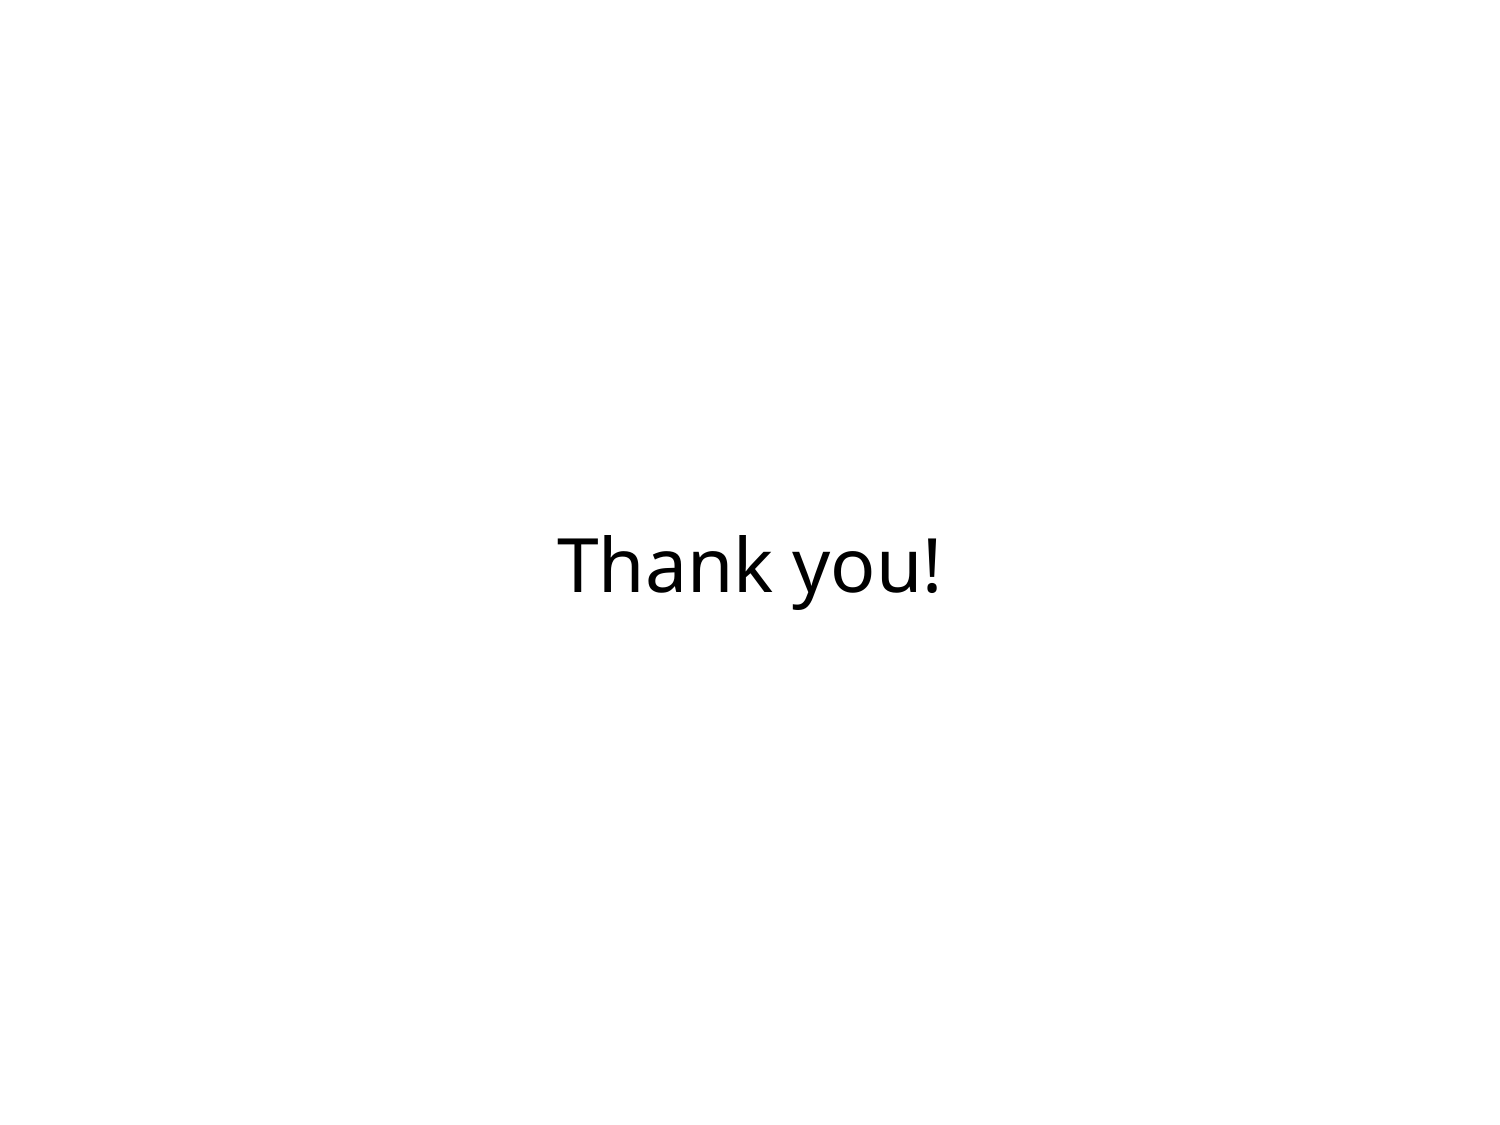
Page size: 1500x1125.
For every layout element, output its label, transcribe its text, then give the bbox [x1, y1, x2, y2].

text_box Thank you! [51, 470, 1449, 655]
